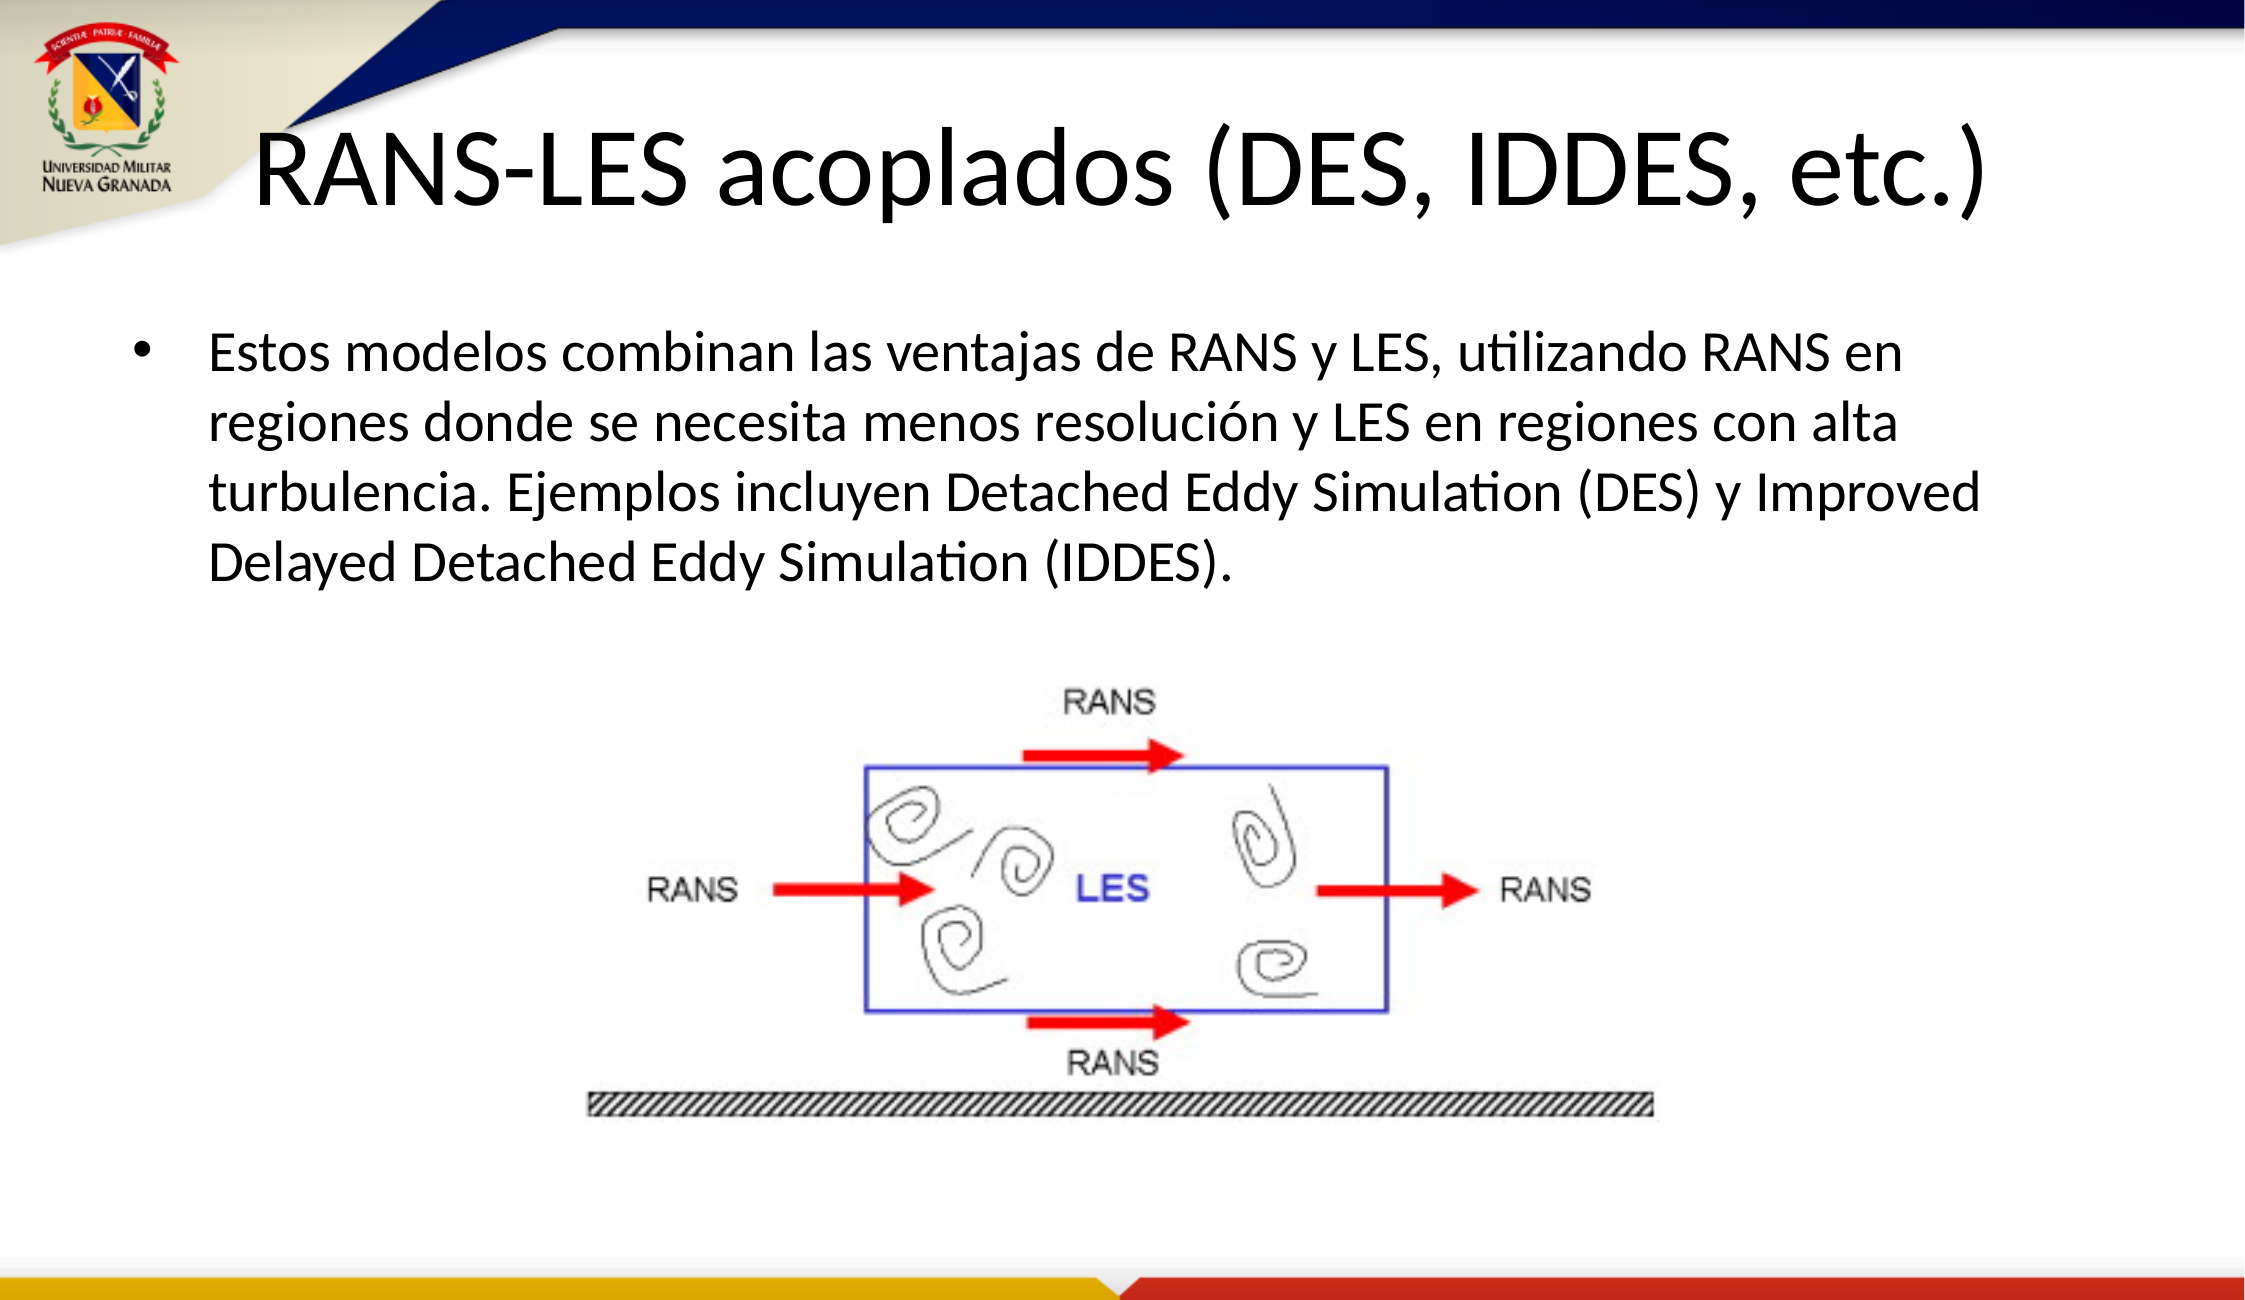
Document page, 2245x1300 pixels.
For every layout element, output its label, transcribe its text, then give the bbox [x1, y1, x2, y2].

picture [0, 0, 2245, 1300]
title RANS-LES acoplados (DES, IDDES, etc.) [112, 52, 2133, 269]
list Estos modelos combinan las ventajas de RANS y LES, utilizando RANS en regiones donde se necesita menos resolución y LES en regiones con alta turbulencia. Ejemplos incluyen Detached Eddy Simulation (DES) y Improved Delayed Detached Eddy Simulation (IDDES). [112, 303, 2133, 1161]
